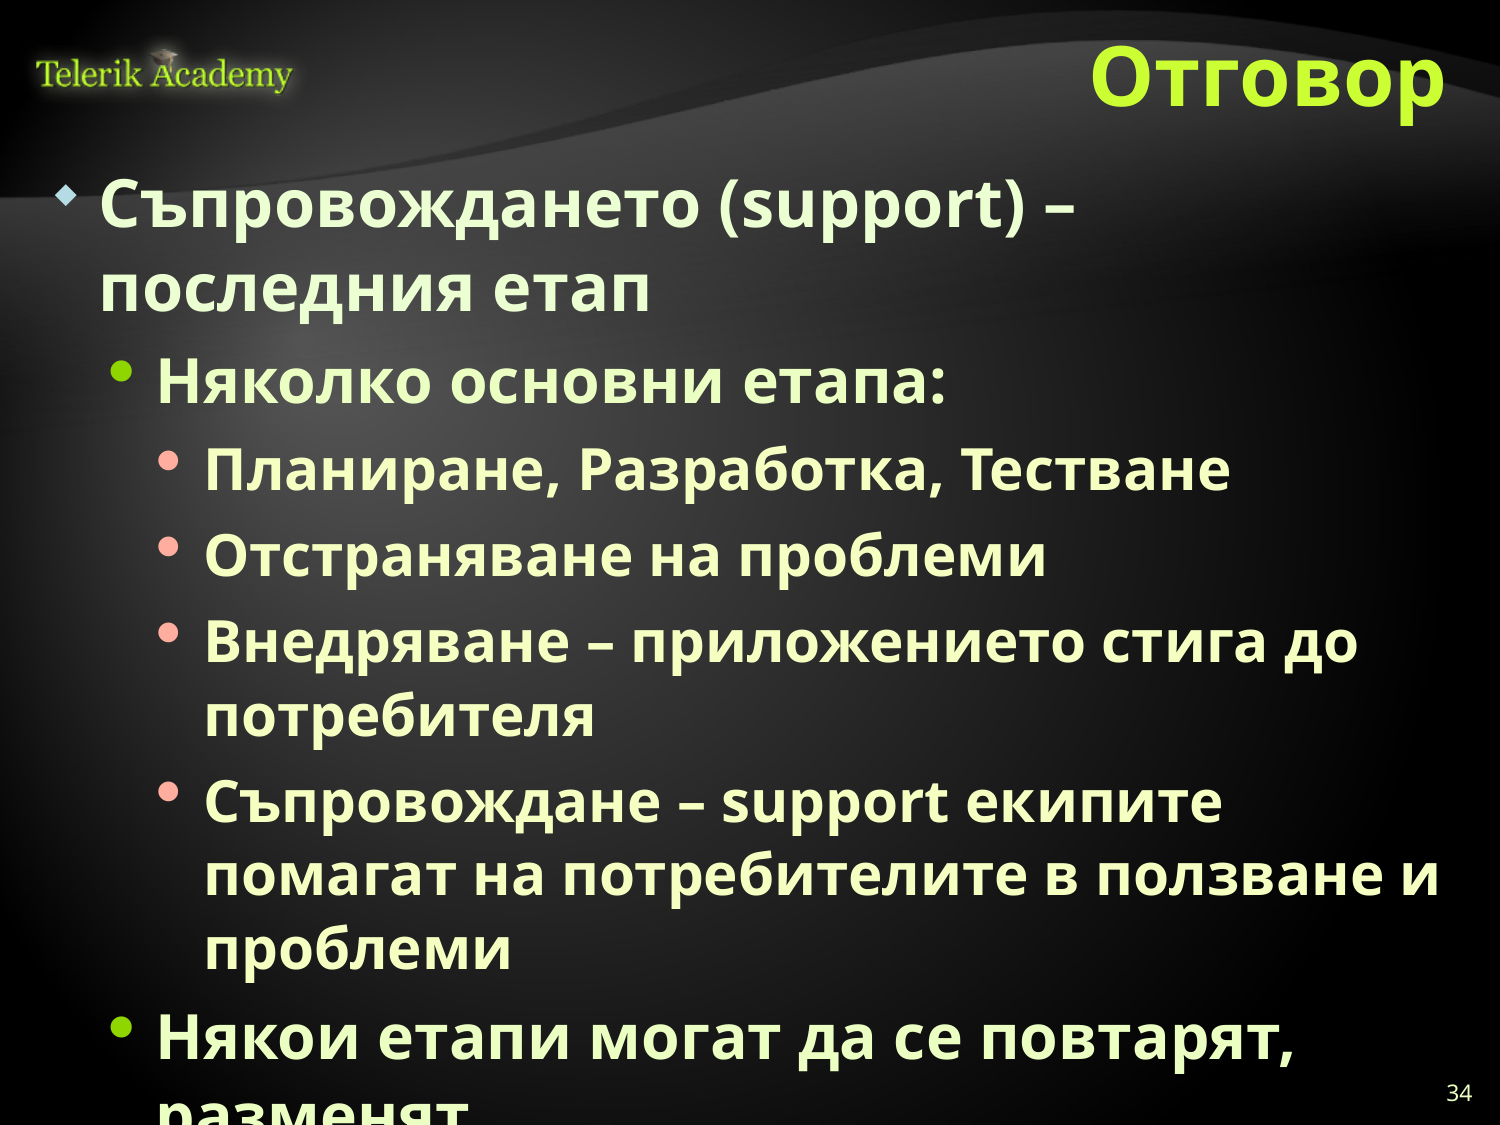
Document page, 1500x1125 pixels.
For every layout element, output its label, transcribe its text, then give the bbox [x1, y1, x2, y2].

picture [0, 0, 1500, 1125]
title Отговор [300, 12, 1463, 149]
list Съпровождането (support) – последния етап Няколко основни етапа: Планиране, Разработка, Тестване Отстраняване на проблеми Внедряване – приложението стига до потребителя Съпровождане – support екипите помагат на потребителите в ползване и проблеми Някои етапи могат да се повтарят, разменят… Съпровождането завършва последно Отстраняването на грешки може да е спряно [37, 149, 1463, 1100]
slide_number 34 [1412, 1074, 1488, 1113]
